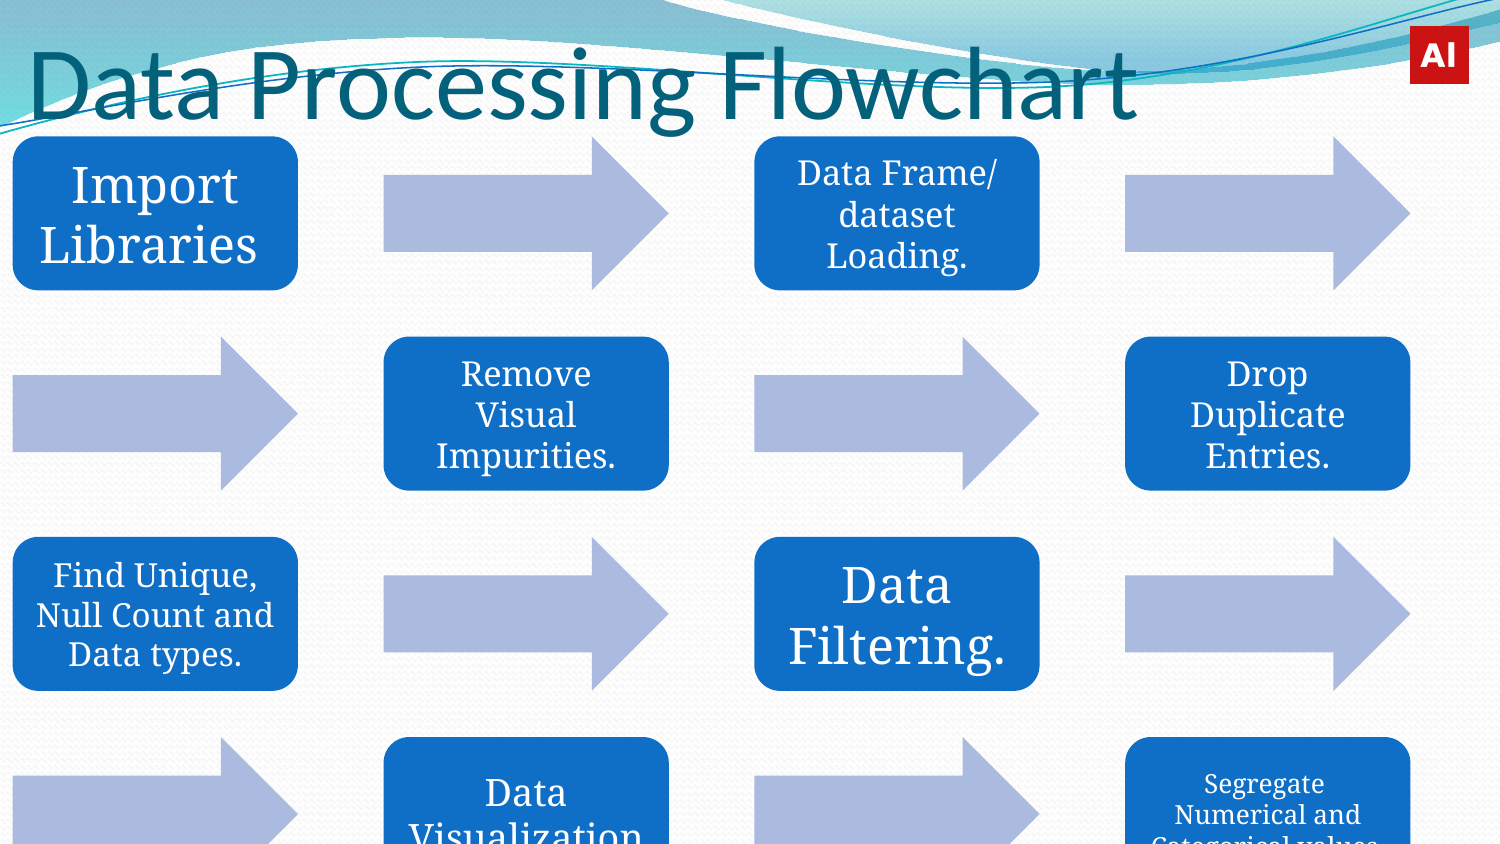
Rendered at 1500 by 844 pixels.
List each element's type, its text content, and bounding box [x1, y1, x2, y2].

picture [1410, 25, 1469, 84]
title Data Processing Flowchart [12, 0, 1411, 94]
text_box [12, 136, 1411, 804]
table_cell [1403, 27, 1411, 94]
